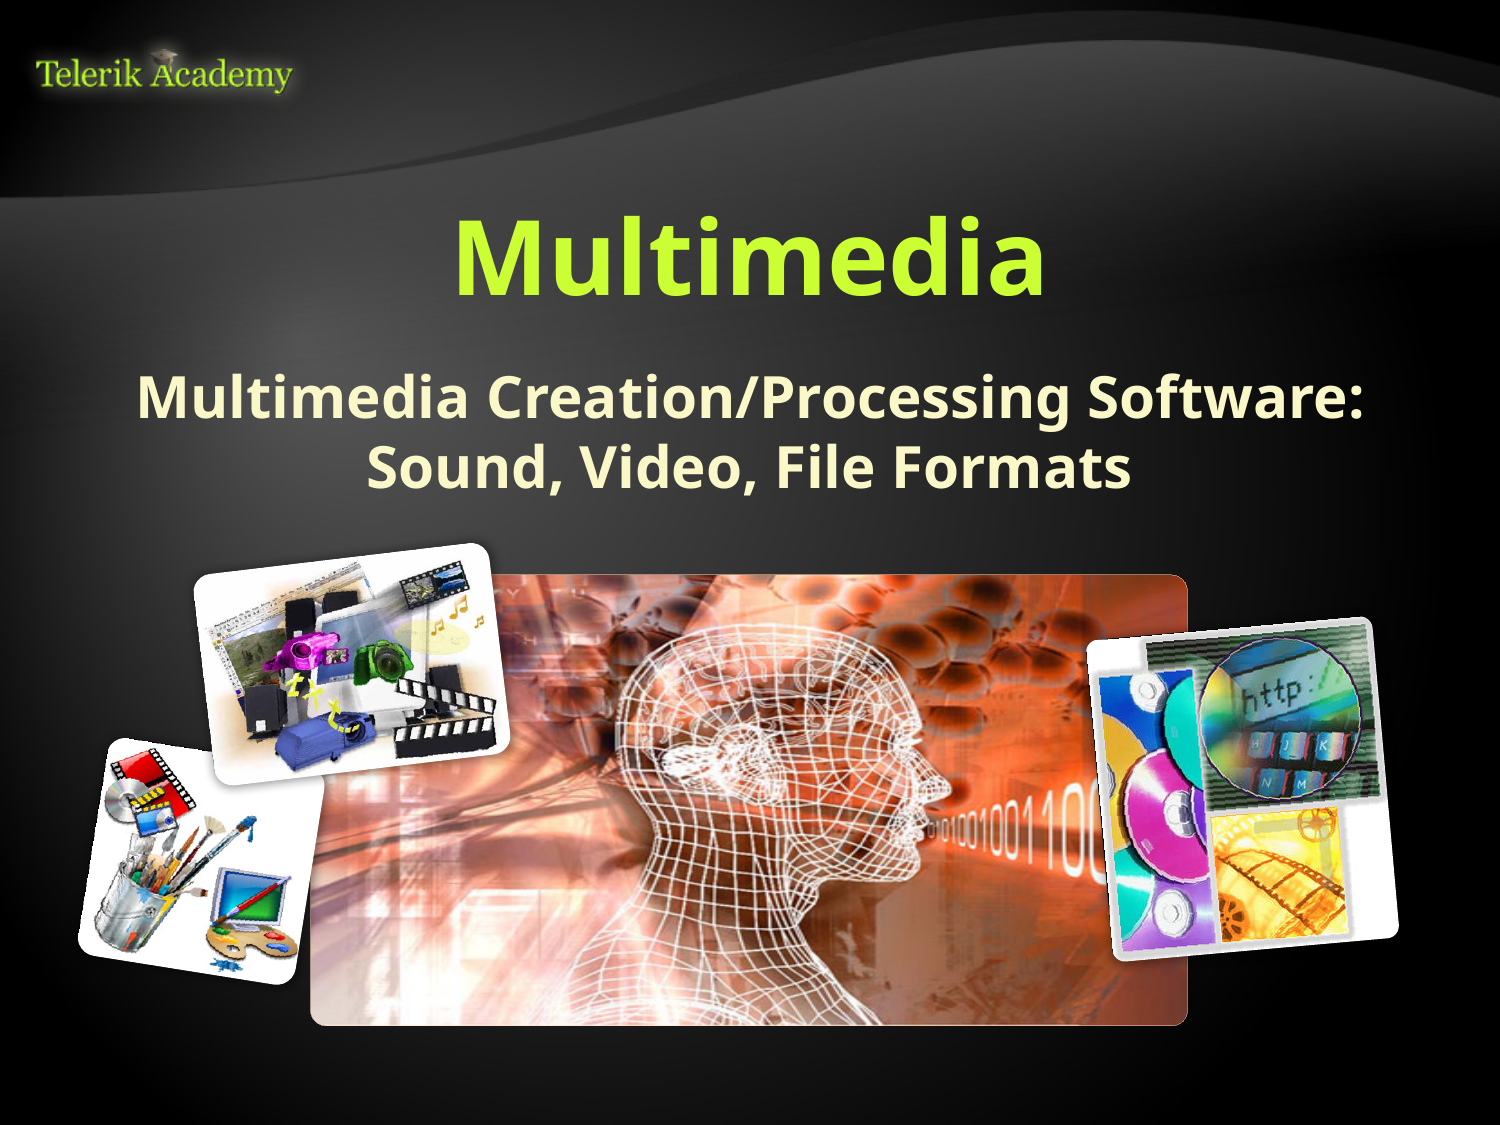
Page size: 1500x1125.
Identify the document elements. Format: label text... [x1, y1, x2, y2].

subtitle Multimedia Creation/Processing Software: Sound, Video, File Formats [99, 351, 1400, 509]
title Multimedia [99, 201, 1400, 314]
picture [0, 0, 1500, 1125]
